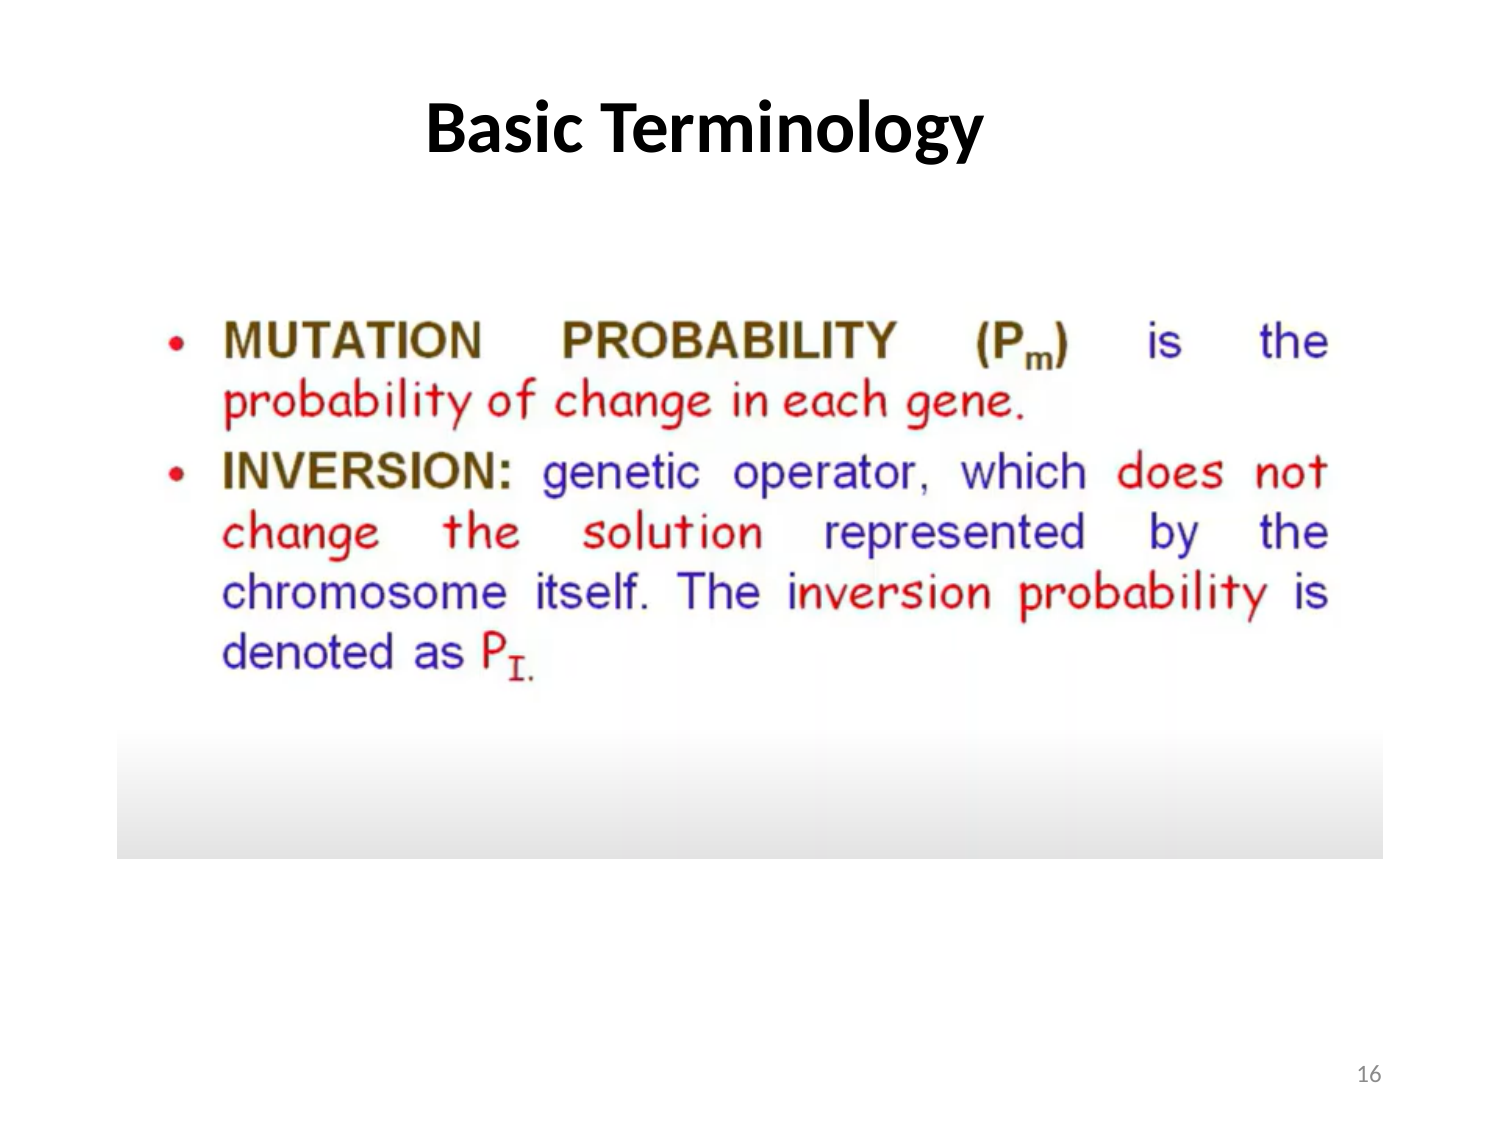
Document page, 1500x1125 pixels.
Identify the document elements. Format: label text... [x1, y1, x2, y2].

picture [117, 266, 1383, 859]
slide_number 16 [1059, 1042, 1397, 1103]
text_box Basic Terminology [237, 70, 1174, 176]
